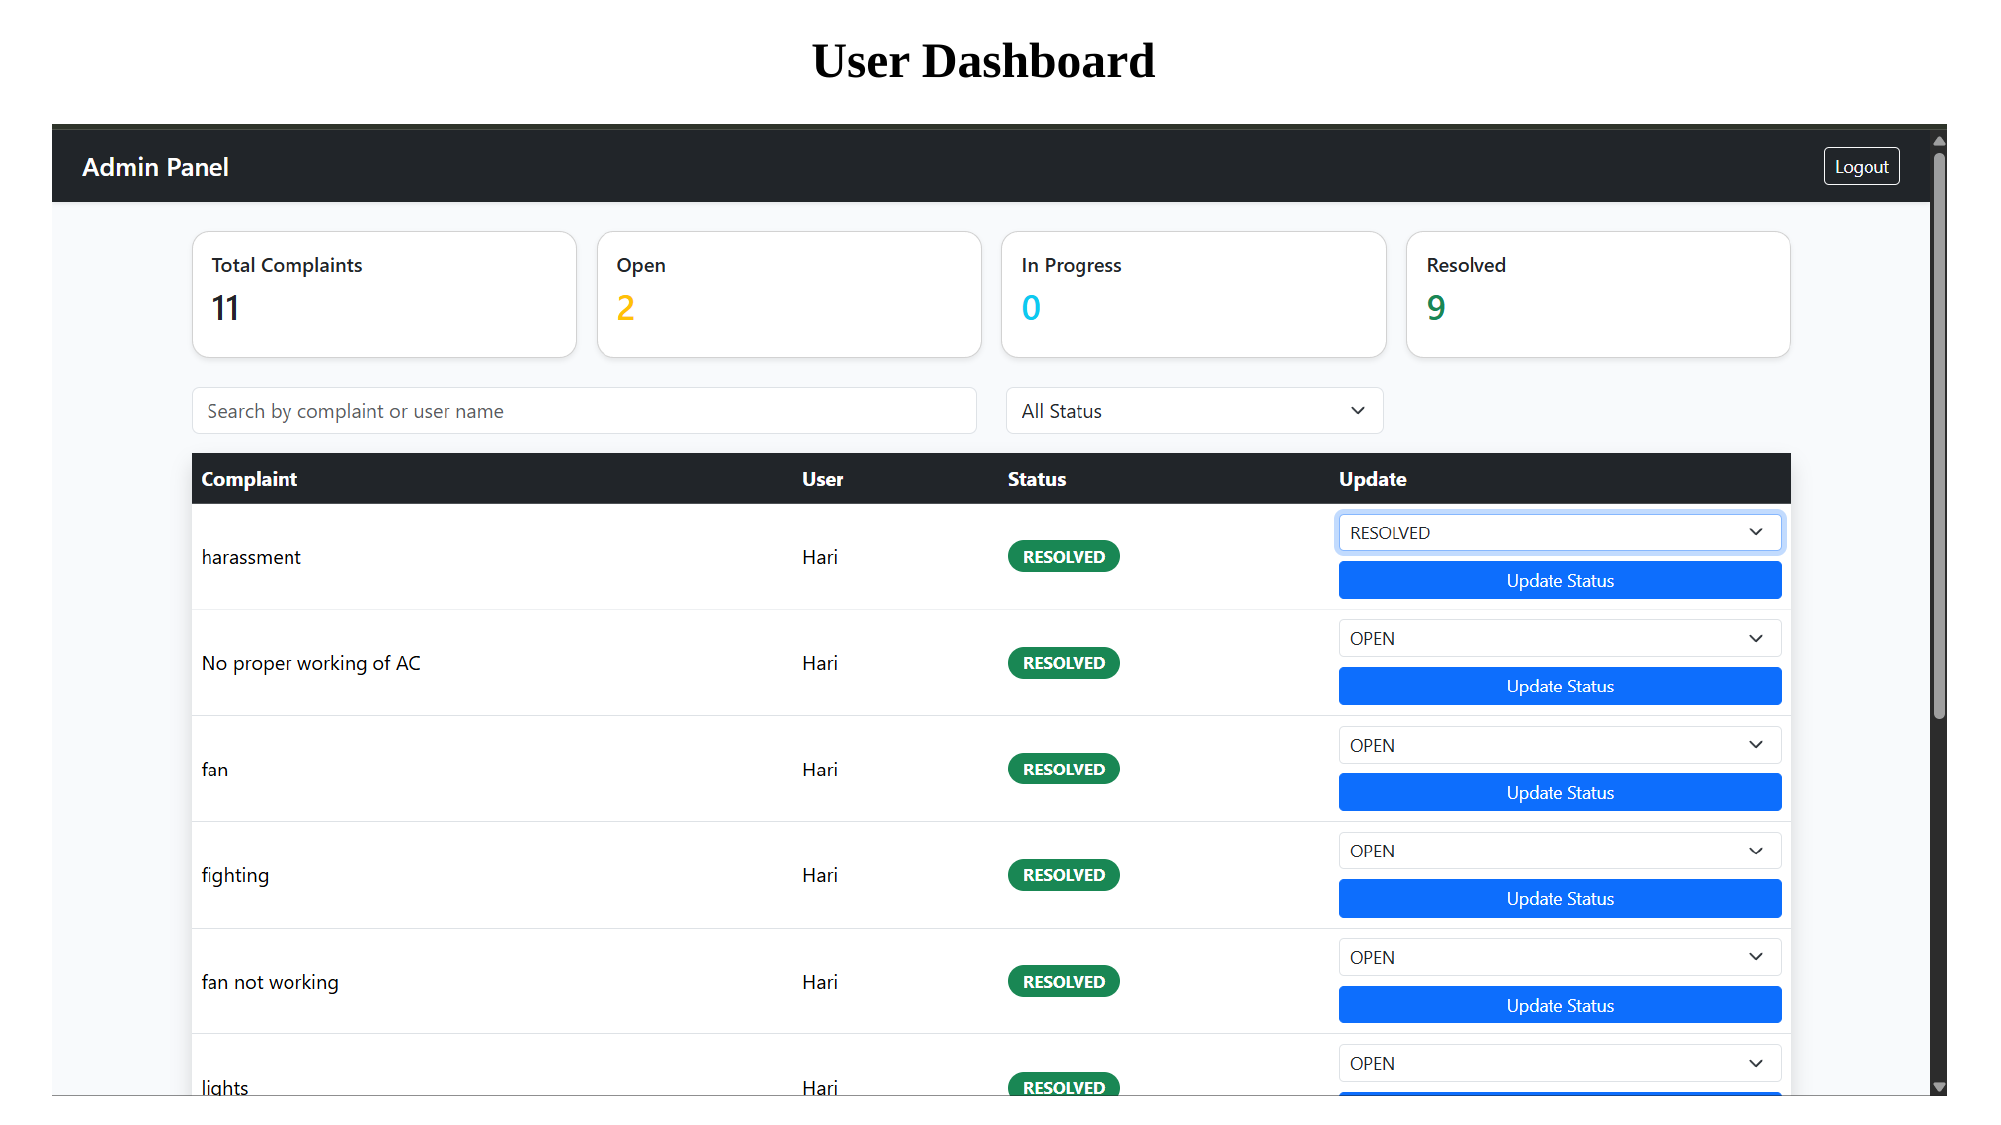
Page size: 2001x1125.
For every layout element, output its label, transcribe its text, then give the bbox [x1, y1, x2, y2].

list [51, 124, 1948, 1096]
title User Dashboard [121, 26, 1846, 96]
